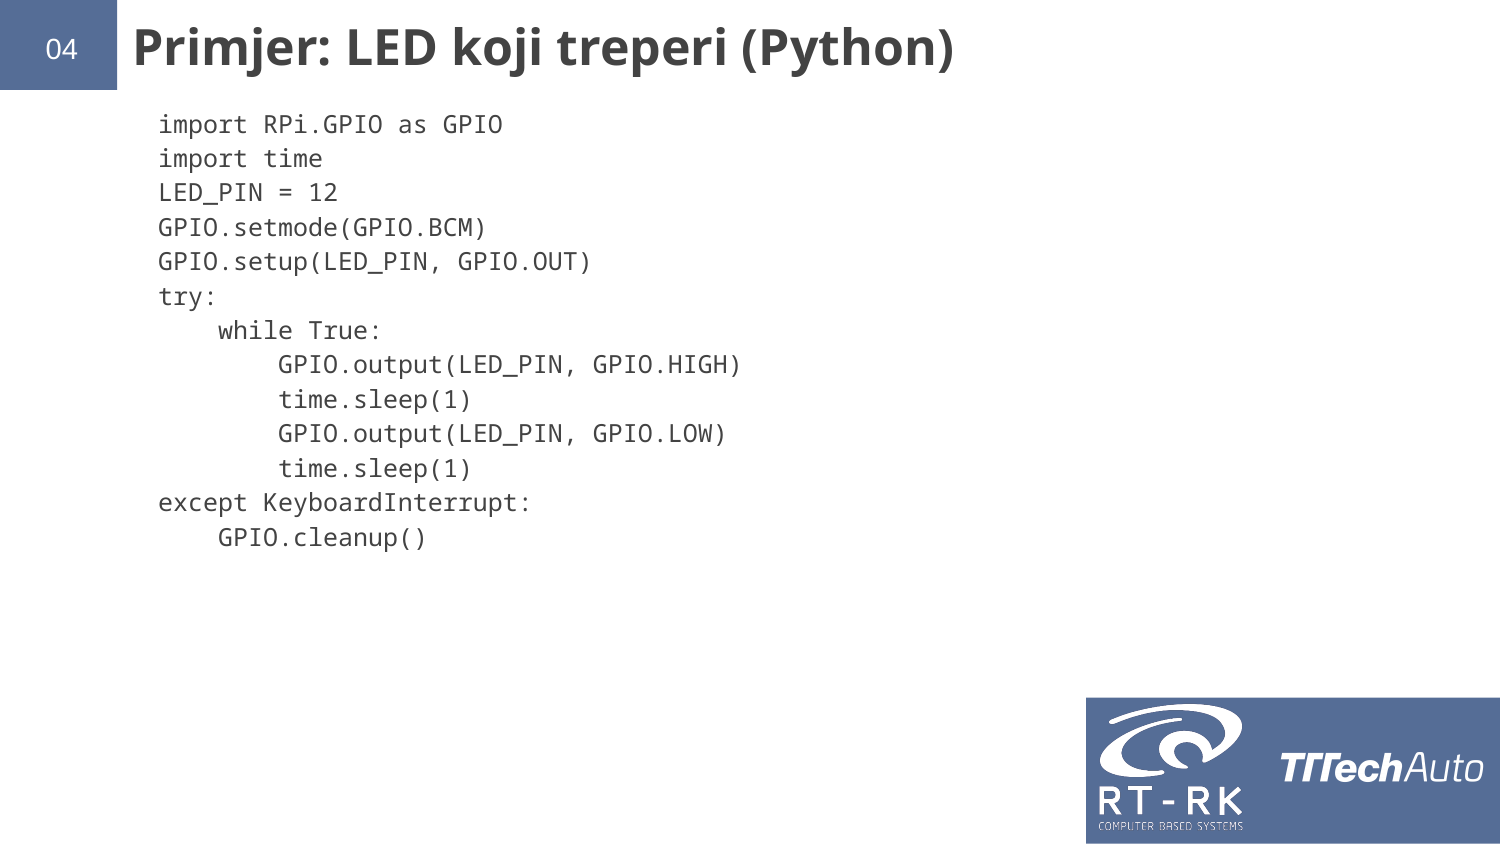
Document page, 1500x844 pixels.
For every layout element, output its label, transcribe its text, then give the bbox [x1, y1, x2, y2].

title Primjer: LED koji treperi (Python) [118, 0, 1188, 80]
picture [1265, 737, 1498, 798]
text_box [94, 0, 118, 90]
subtitle import RPi.GPIO as GPIO import time LED_PIN = 12 GPIO.setmode(GPIO.BCM) GPIO.setup(LED_PIN, GPIO.OUT) try: while True: GPIO.output(LED_PIN, GPIO.HIGH) time.sleep(1) GPIO.output(LED_PIN, GPIO.LOW) time.sleep(1) except KeyboardInterrupt: GPIO.cleanup() [118, 88, 1449, 844]
text_box 04 [0, 0, 94, 95]
text_box [1255, 697, 1500, 844]
picture [1088, 697, 1254, 838]
